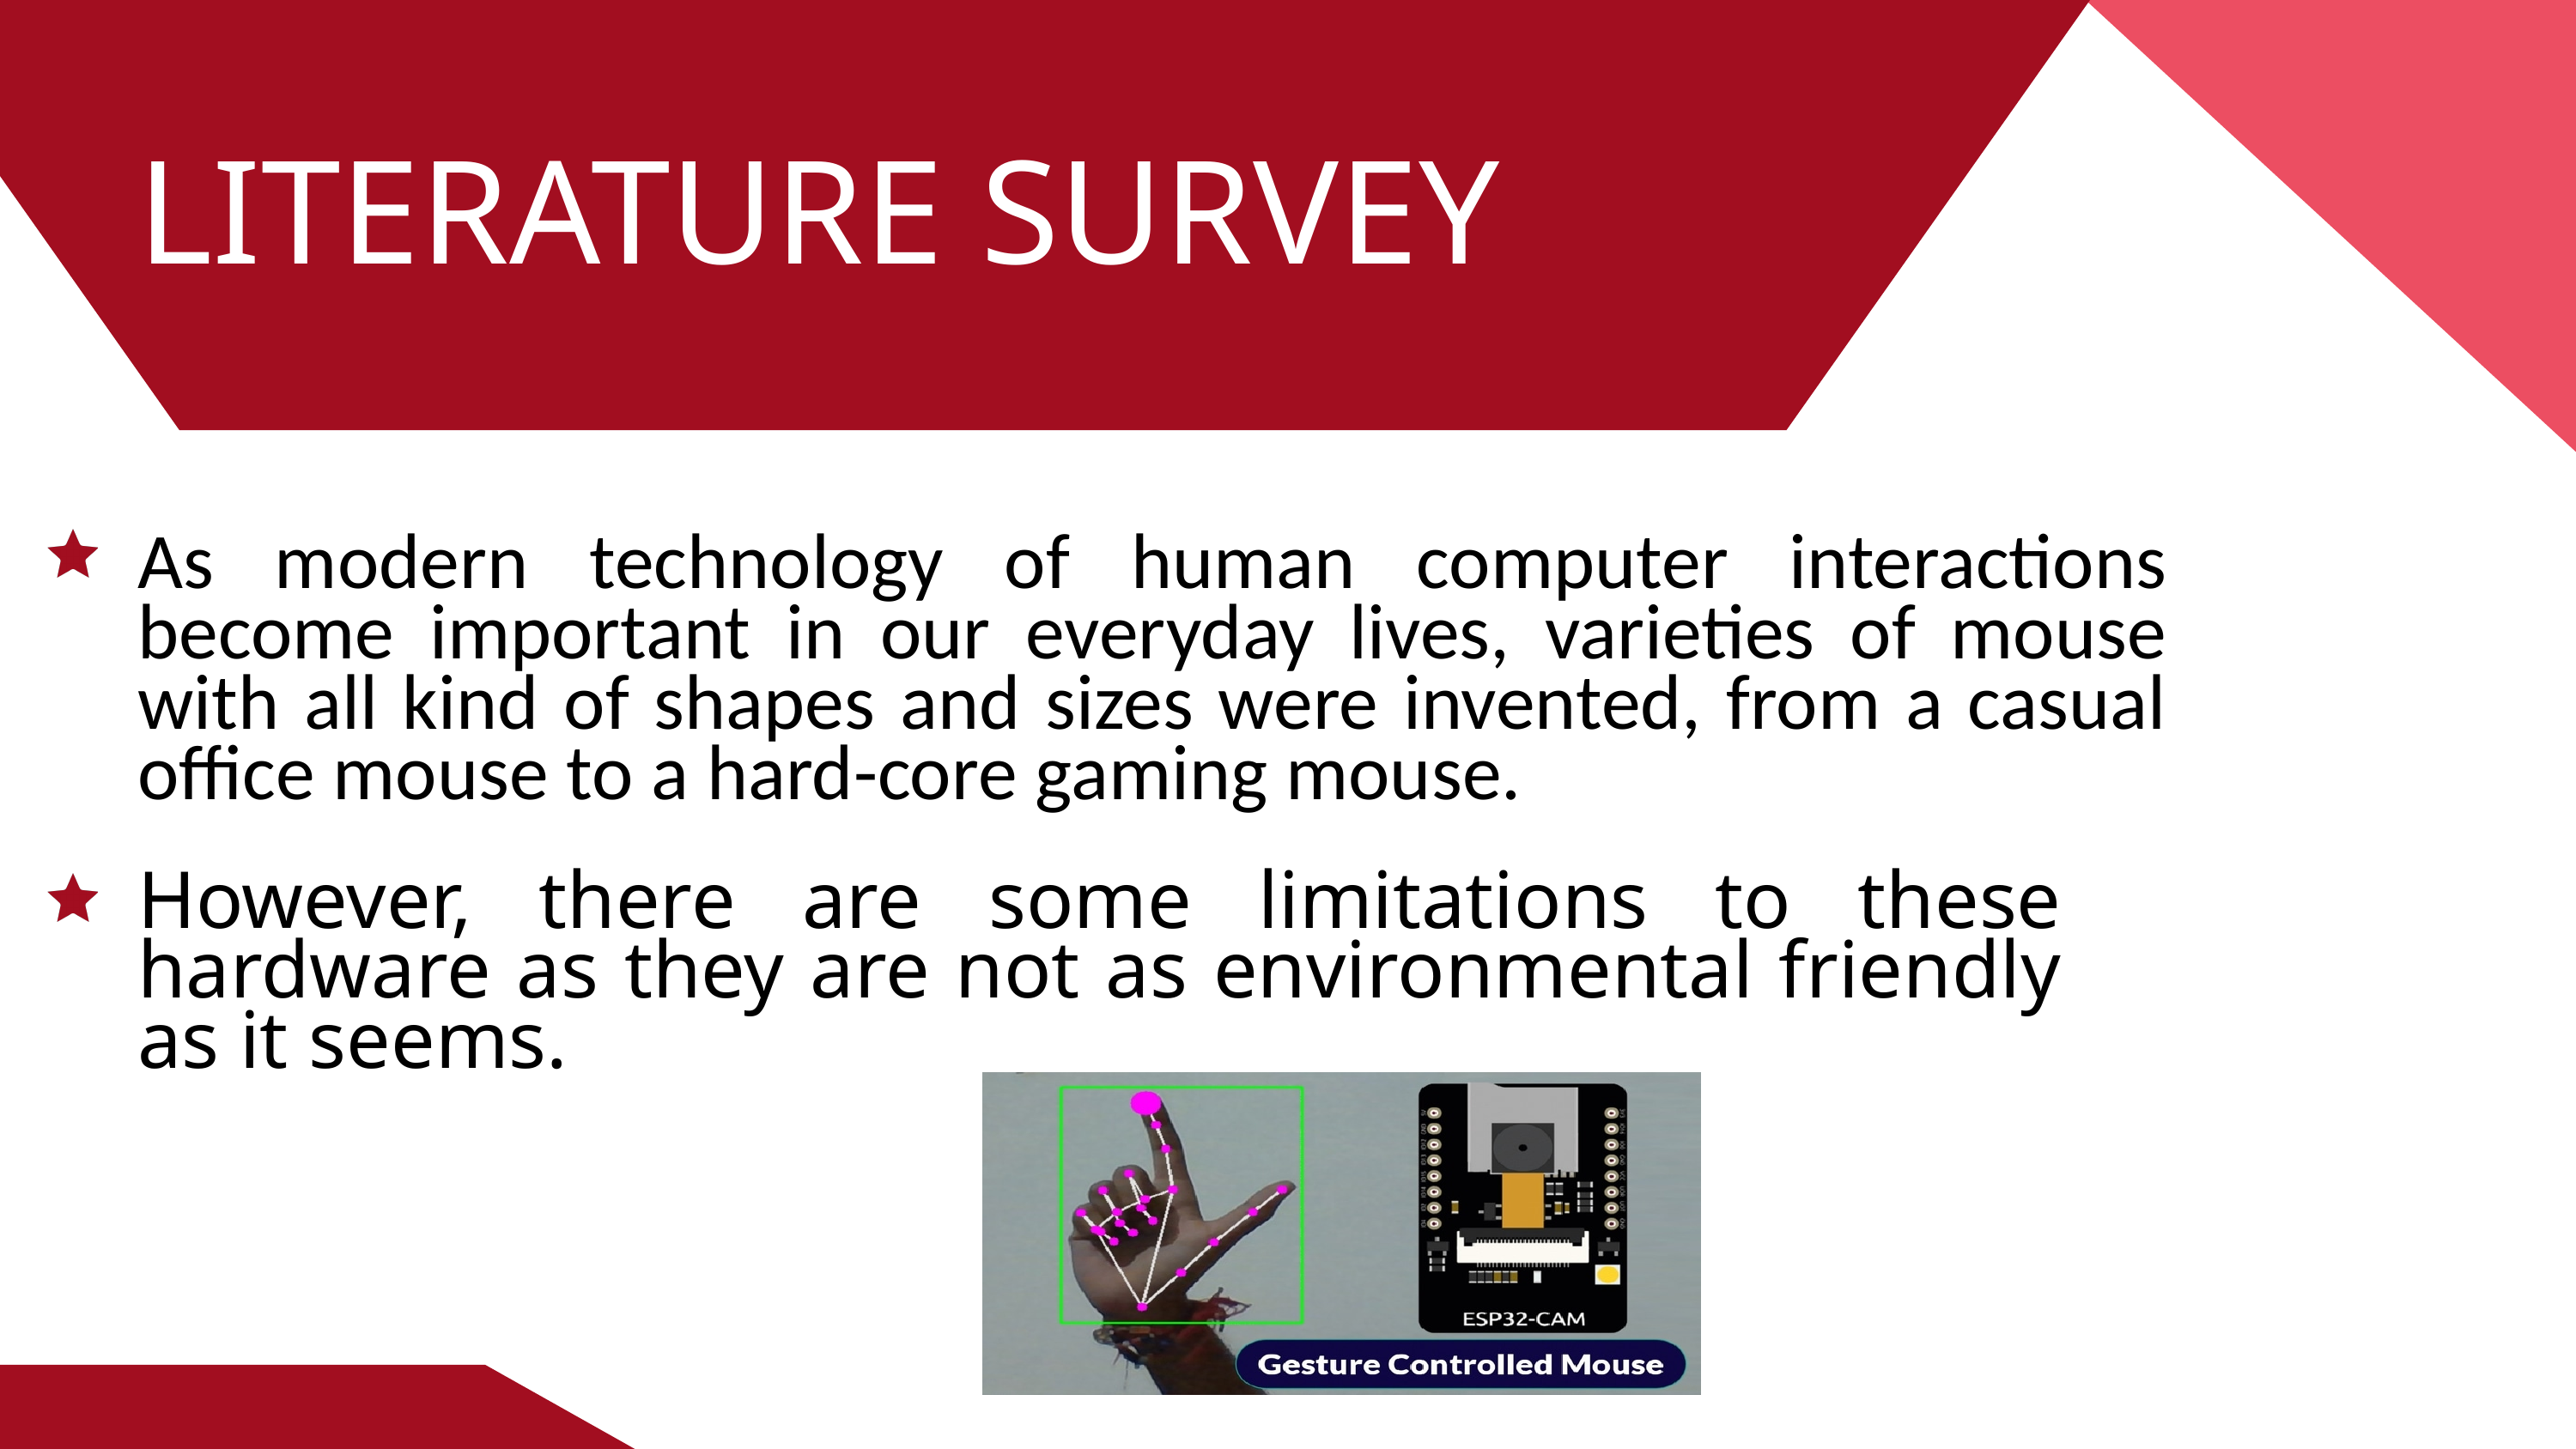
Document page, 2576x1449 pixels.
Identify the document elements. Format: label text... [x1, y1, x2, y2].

text_box However, there are some limitations to these hardware as they are not as environmental friendly as it seems. [137, 873, 2063, 1084]
text_box [47, 873, 99, 922]
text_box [0, 1364, 643, 1449]
text_box LITERATURE SURVEY [137, 120, 1917, 293]
text_box [0, 0, 2030, 431]
picture [982, 1071, 1701, 1395]
text_box As modern technology of human computer interactions become important in our everyday lives, varieties of mouse with all kind of shapes and sizes were invented, from a casual office mouse to a hard-core gaming mouse. [137, 534, 2170, 815]
text_box [47, 529, 99, 578]
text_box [2034, 0, 2576, 452]
